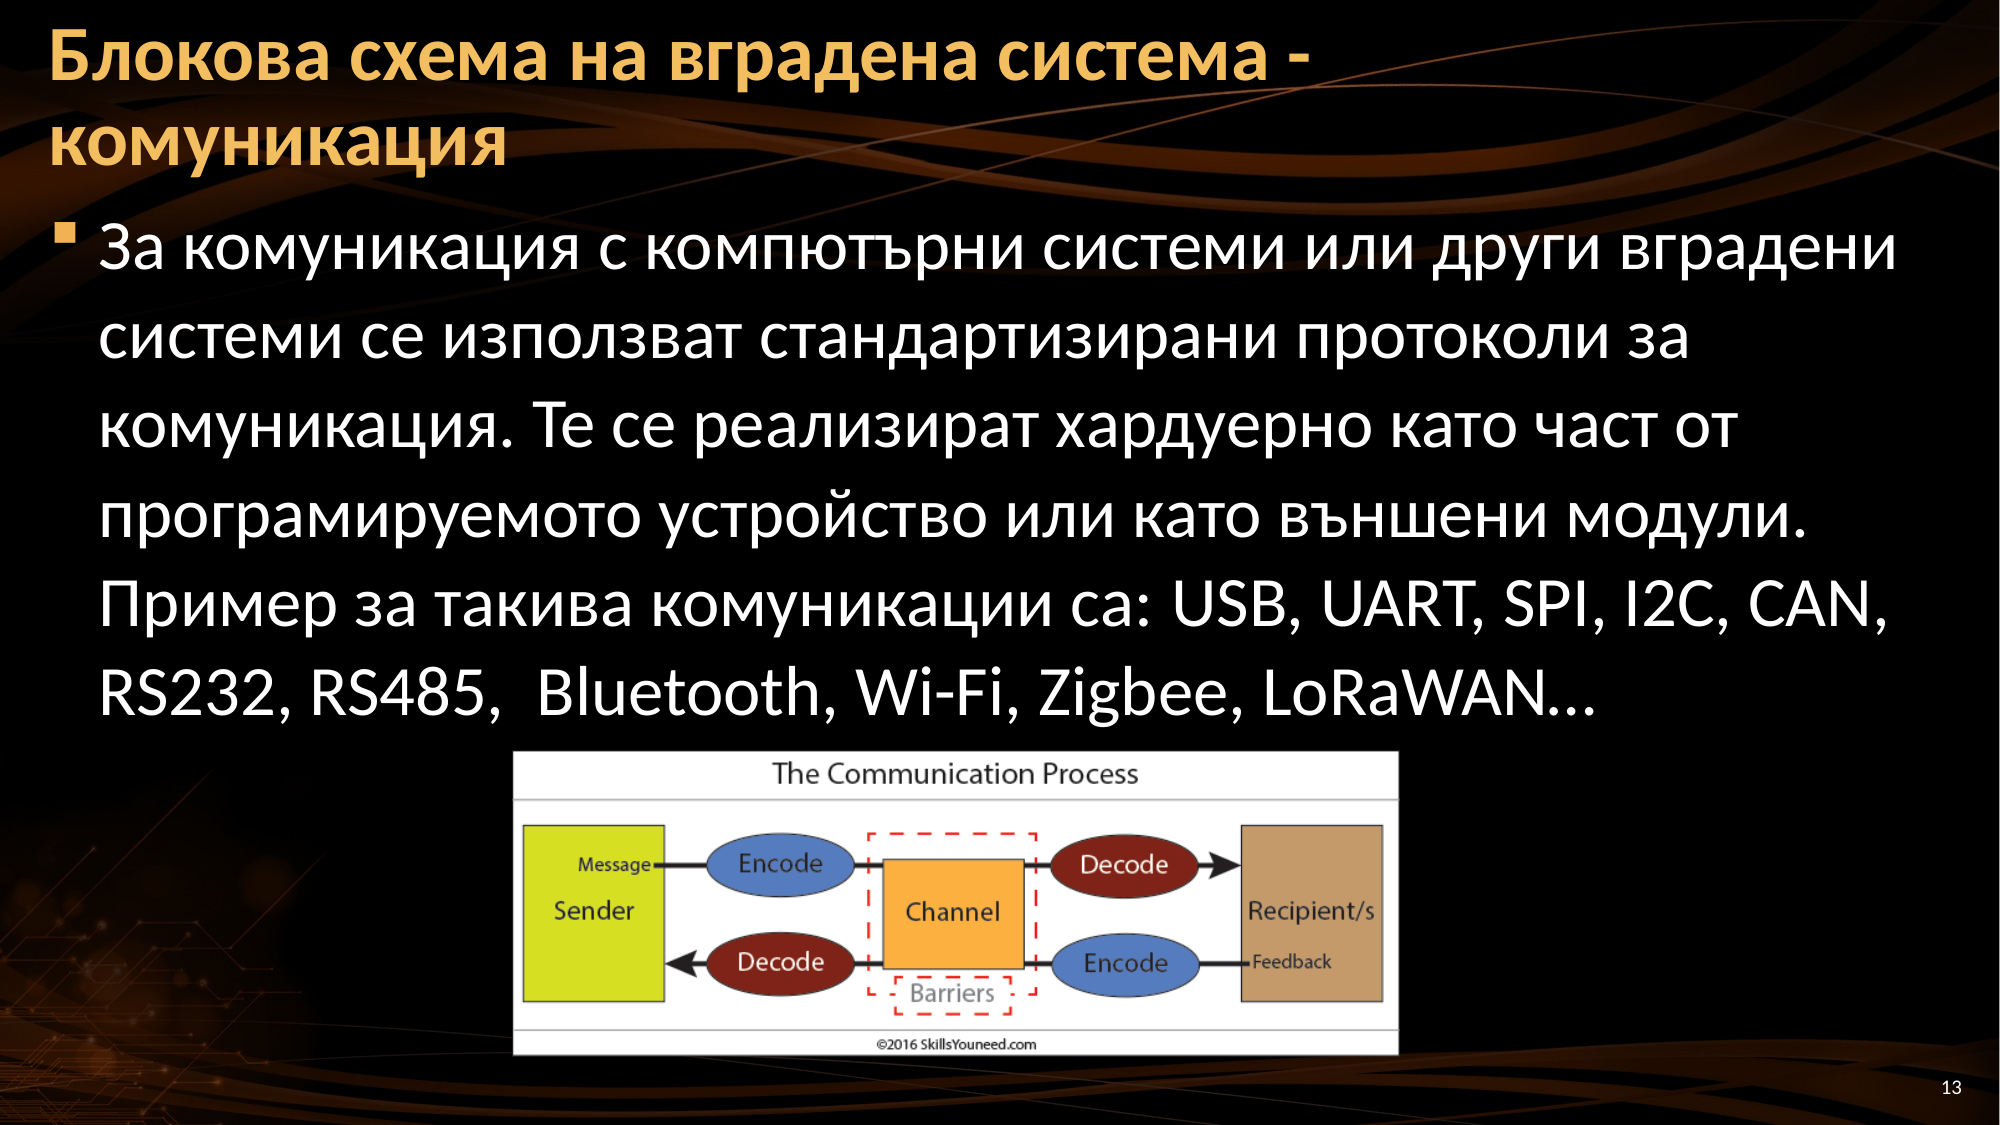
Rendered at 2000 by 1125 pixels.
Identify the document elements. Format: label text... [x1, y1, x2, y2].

list За комуникация с компютърни системи или други вградени системи се използват стандартизирани протоколи за комуникация. Те се реализират хардуерно като част от програмируемото устройство или като външени модули. Пример за такива комуникации са: USB, UART, SPI, I2C, CAN, RS232, RS485, Bluetooth, Wi-Fi, Zigbee, LoRaWAN… [31, 188, 1968, 1103]
title Блокова схема на вградена система - комуникация [30, 6, 1788, 189]
picture [0, 0, 2000, 1125]
